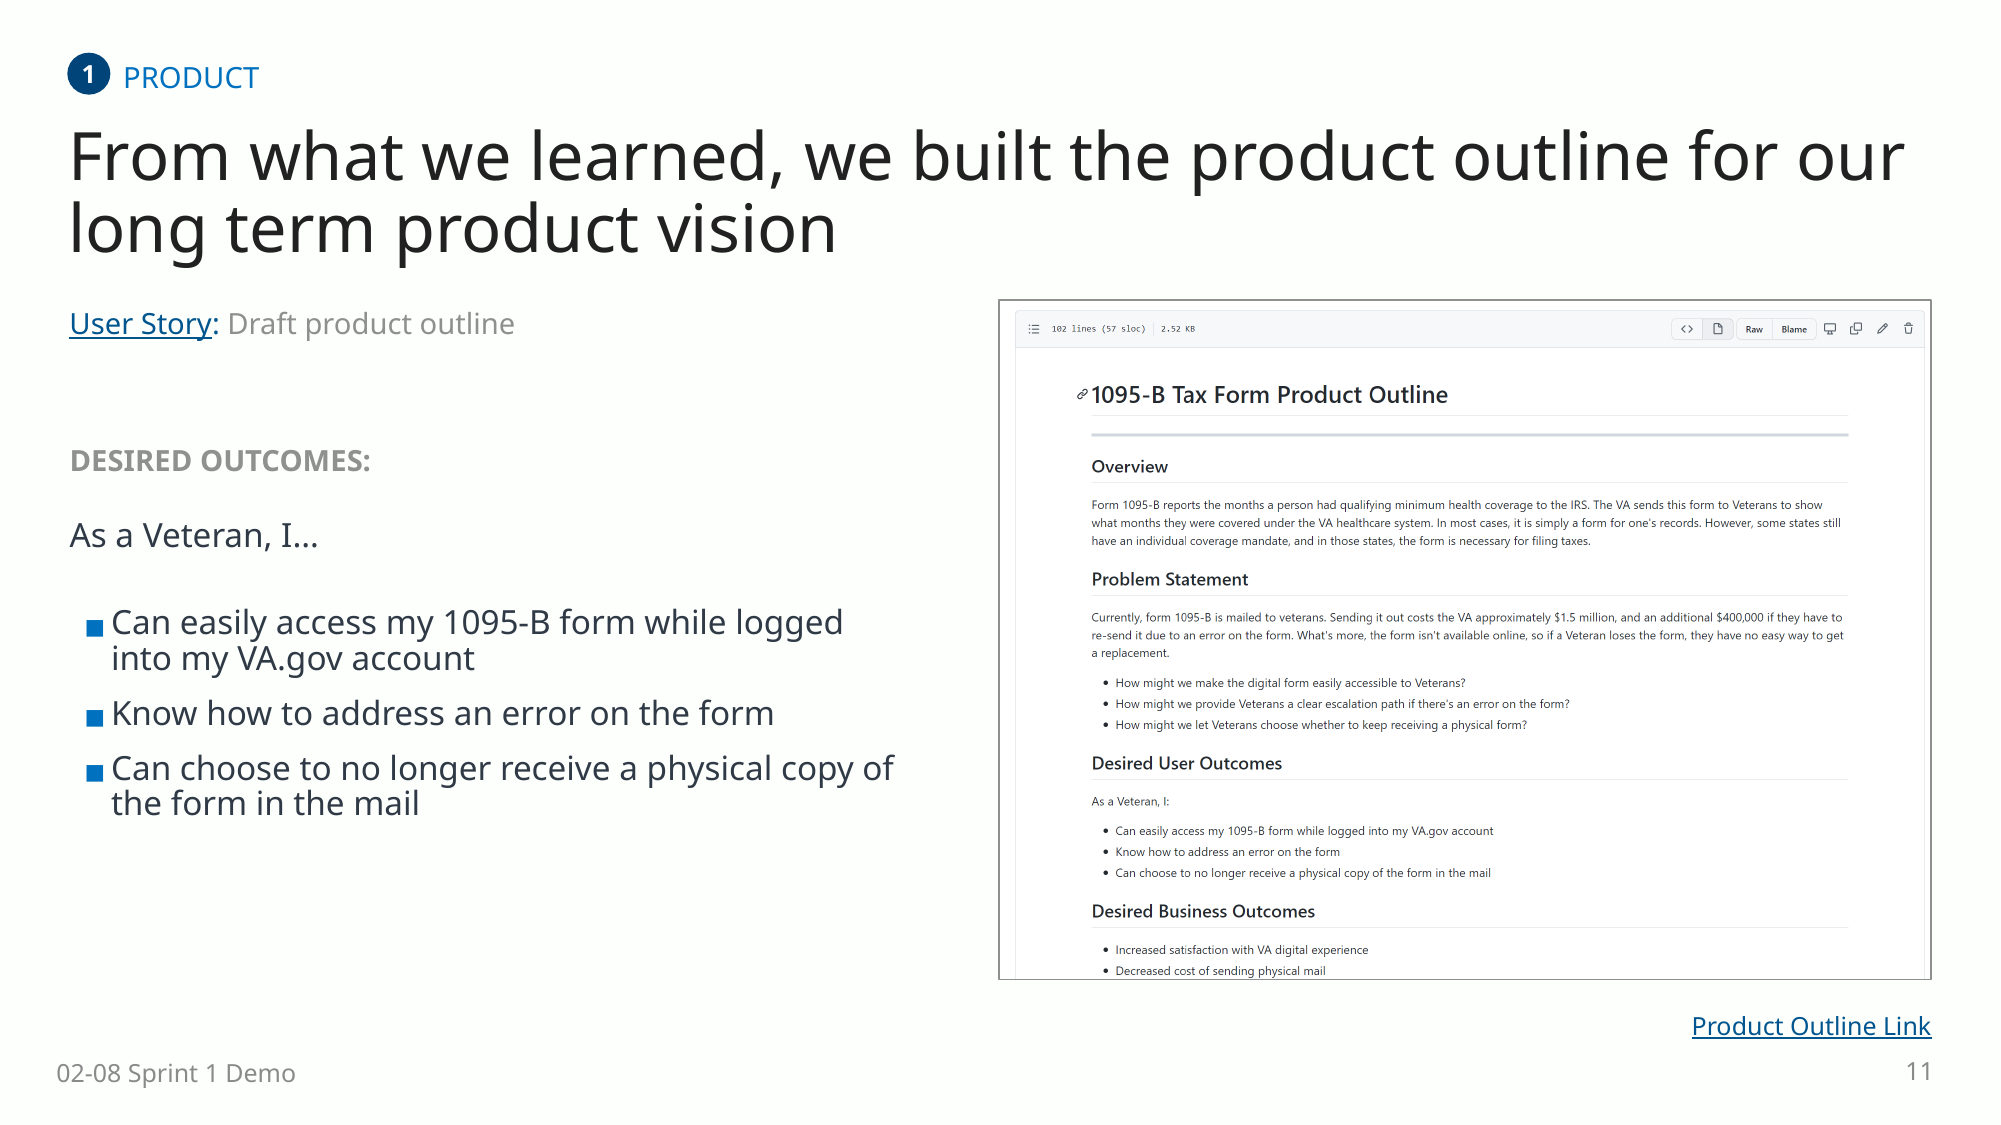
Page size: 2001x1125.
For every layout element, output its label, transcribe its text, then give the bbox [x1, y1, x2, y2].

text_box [67, 51, 915, 113]
text_box User Story: Draft product outline [69, 299, 1000, 346]
text_box 02-08 Sprint 1 Demo [48, 1042, 319, 1103]
title From what we learned, we built the product outline for our long term product vision [68, 123, 1931, 290]
text_box Product Outline Link [1496, 1002, 1947, 1052]
text_box DESIRED OUTCOMES: As a Veteran, I… [69, 446, 888, 556]
list Can easily access my 1095-B form while logged into my VA.gov account Know how to address an error on the form Can choose to no longer receive a physical copy of the form in the mail [67, 598, 915, 961]
text_box 11 [1882, 1042, 1949, 1103]
picture [999, 300, 1931, 980]
